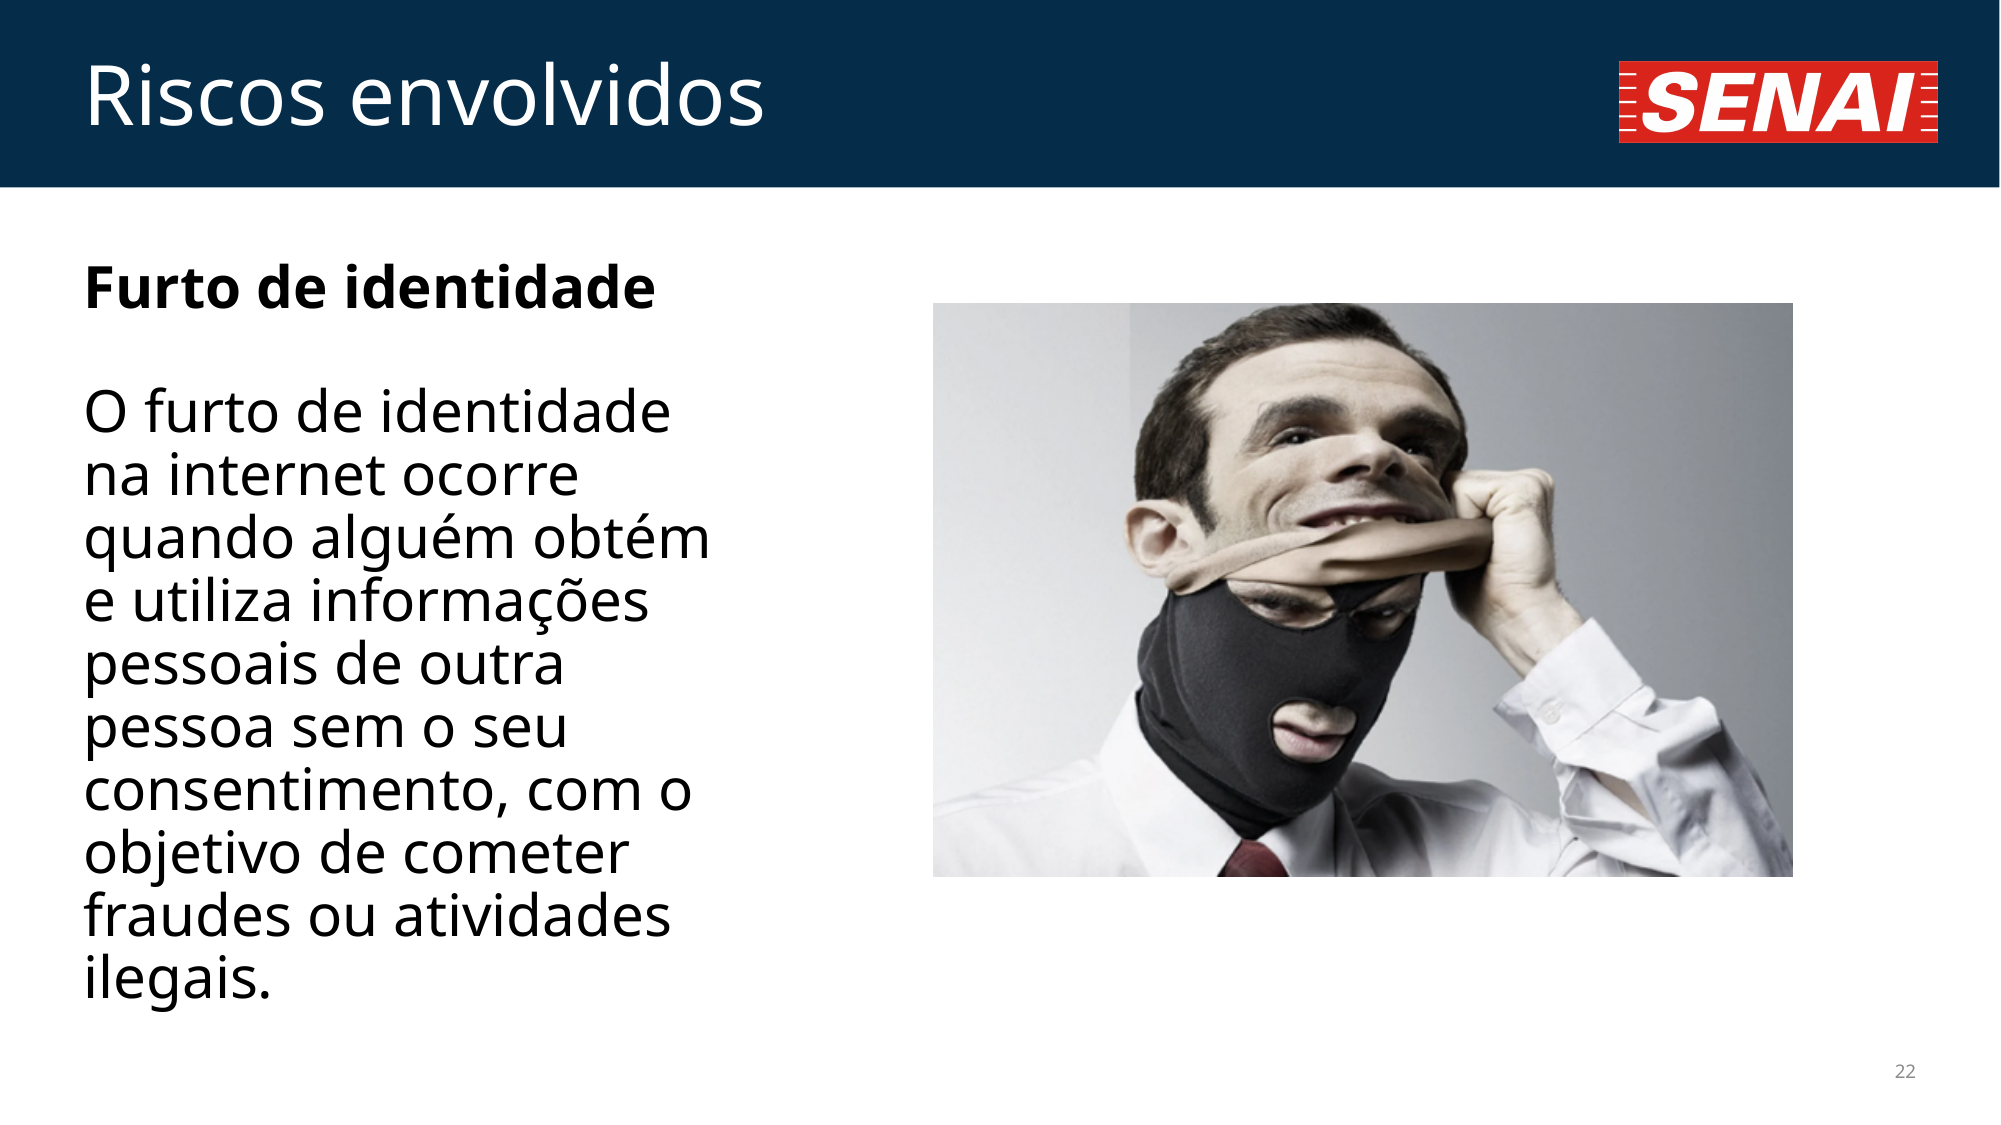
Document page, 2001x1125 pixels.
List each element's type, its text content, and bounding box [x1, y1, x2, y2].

text_box O furto de identidade na internet ocorre quando alguém obtém e utiliza informações pessoais de outra pessoa sem o seu consentimento, com o objetivo de cometer fraudes ou atividades ilegais. [68, 374, 769, 960]
list Furto de identidade [68, 250, 1877, 357]
picture [933, 303, 1793, 877]
picture [1619, 61, 1938, 143]
title Riscos envolvidos [68, 59, 1551, 138]
slide_number 22 [1481, 1042, 1932, 1103]
